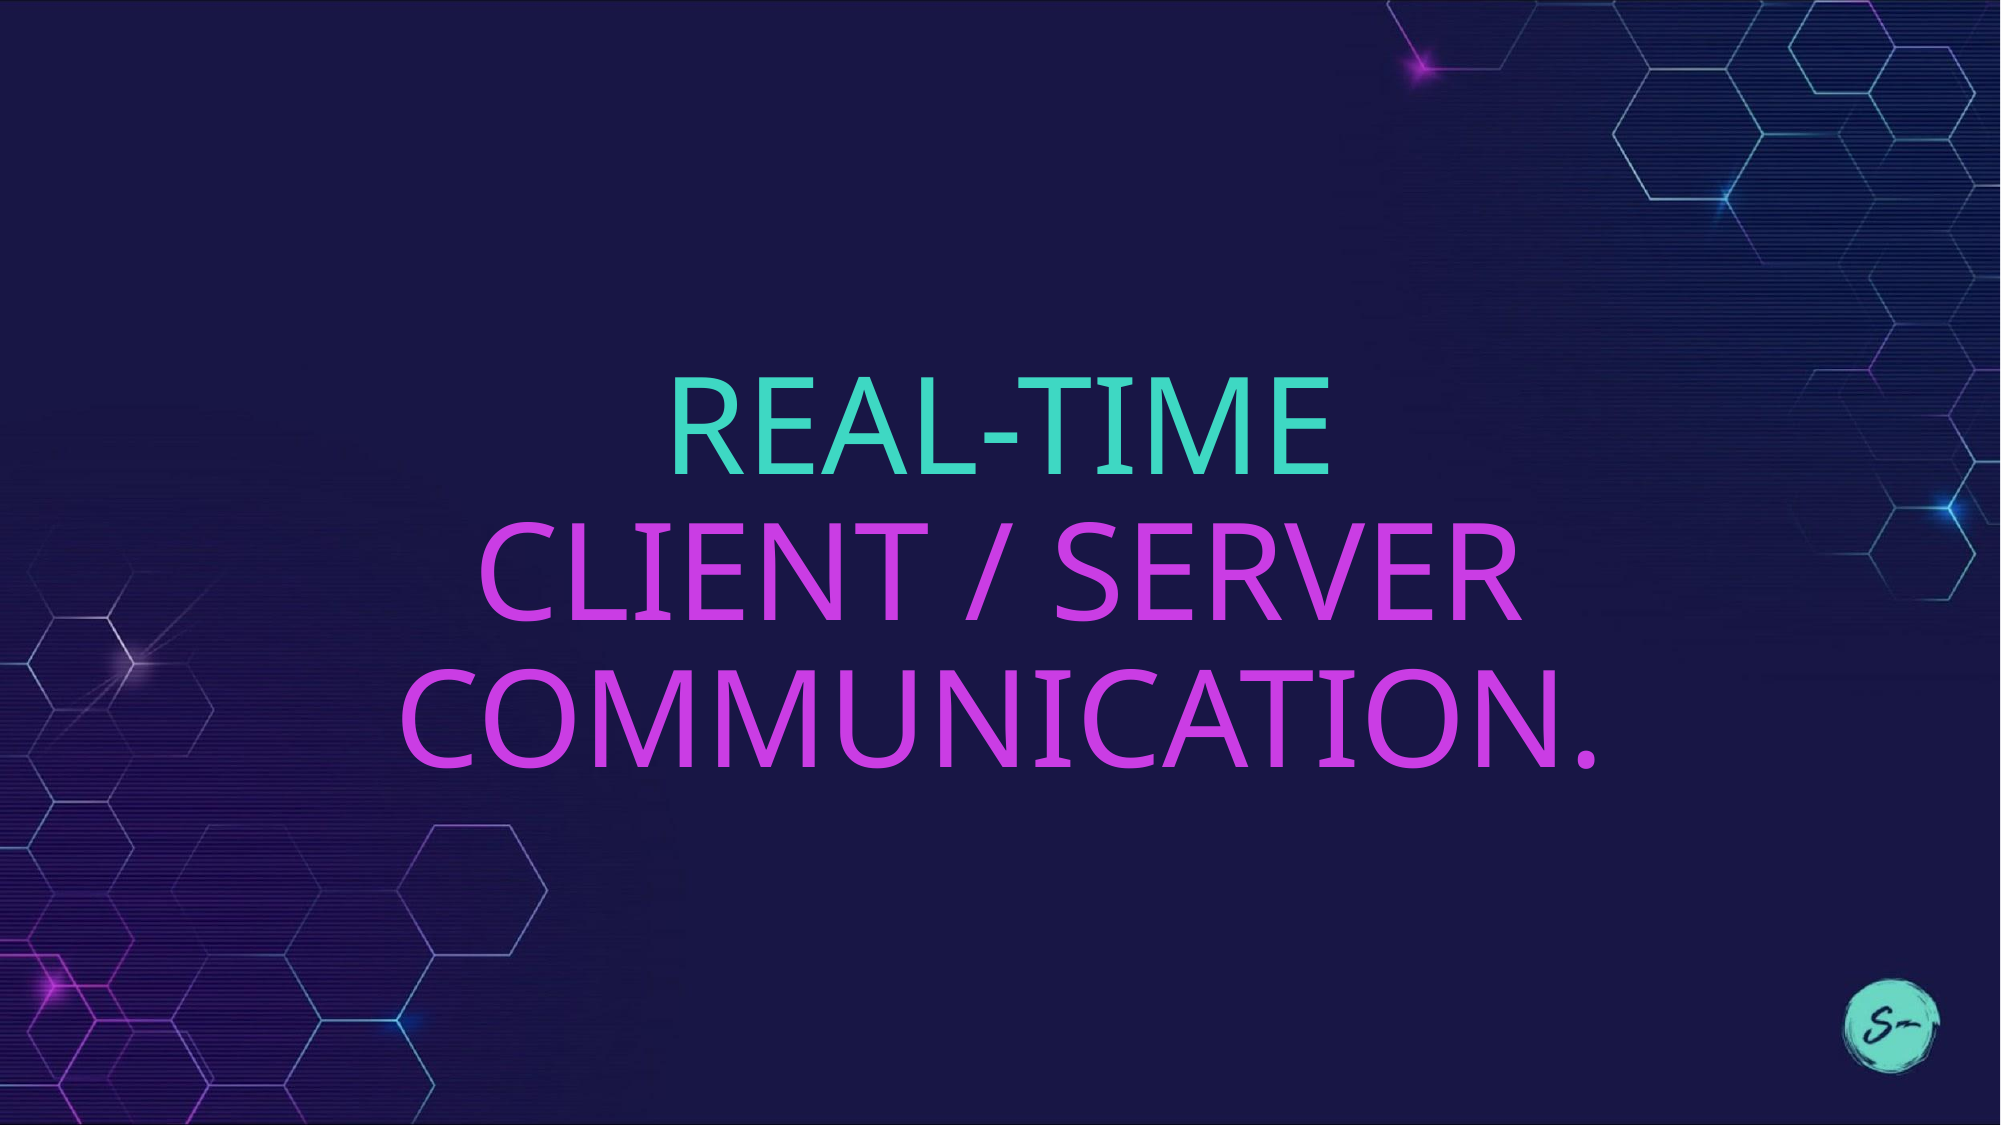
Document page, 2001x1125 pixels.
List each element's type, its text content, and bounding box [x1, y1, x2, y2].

picture [0, 0, 2001, 1125]
title REAL-TIME CLIENT / SERVER COMMUNICATION. [249, 321, 1750, 804]
